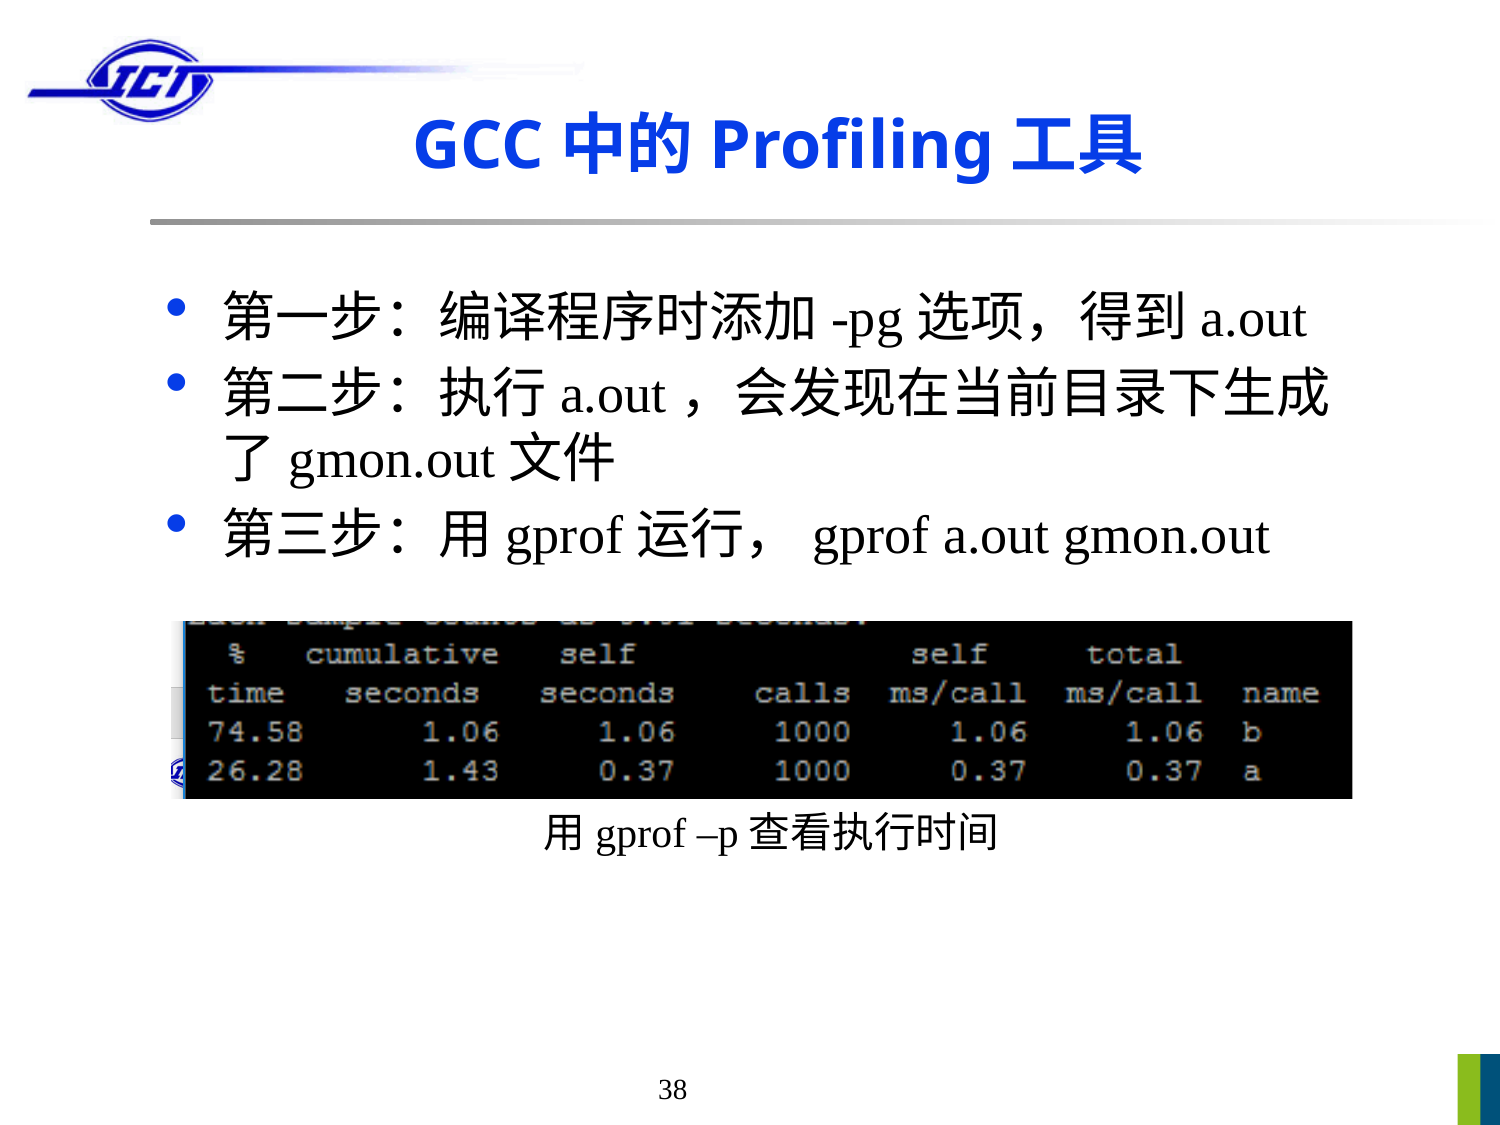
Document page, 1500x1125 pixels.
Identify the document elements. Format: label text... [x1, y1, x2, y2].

title GCC中的Profiling工具 [159, 66, 1397, 217]
list 第一步：编译程序时添加-pg选项，得到a.out 第二步：执行a.out，会发现在当前目录下生成了gmon.out文件 第三步：用gprof运行，gprof a.out gmon.out [150, 275, 1388, 1013]
picture [24, 36, 600, 125]
text_box 用gprof –p查看执行时间 [528, 807, 1015, 864]
picture [170, 621, 1353, 799]
